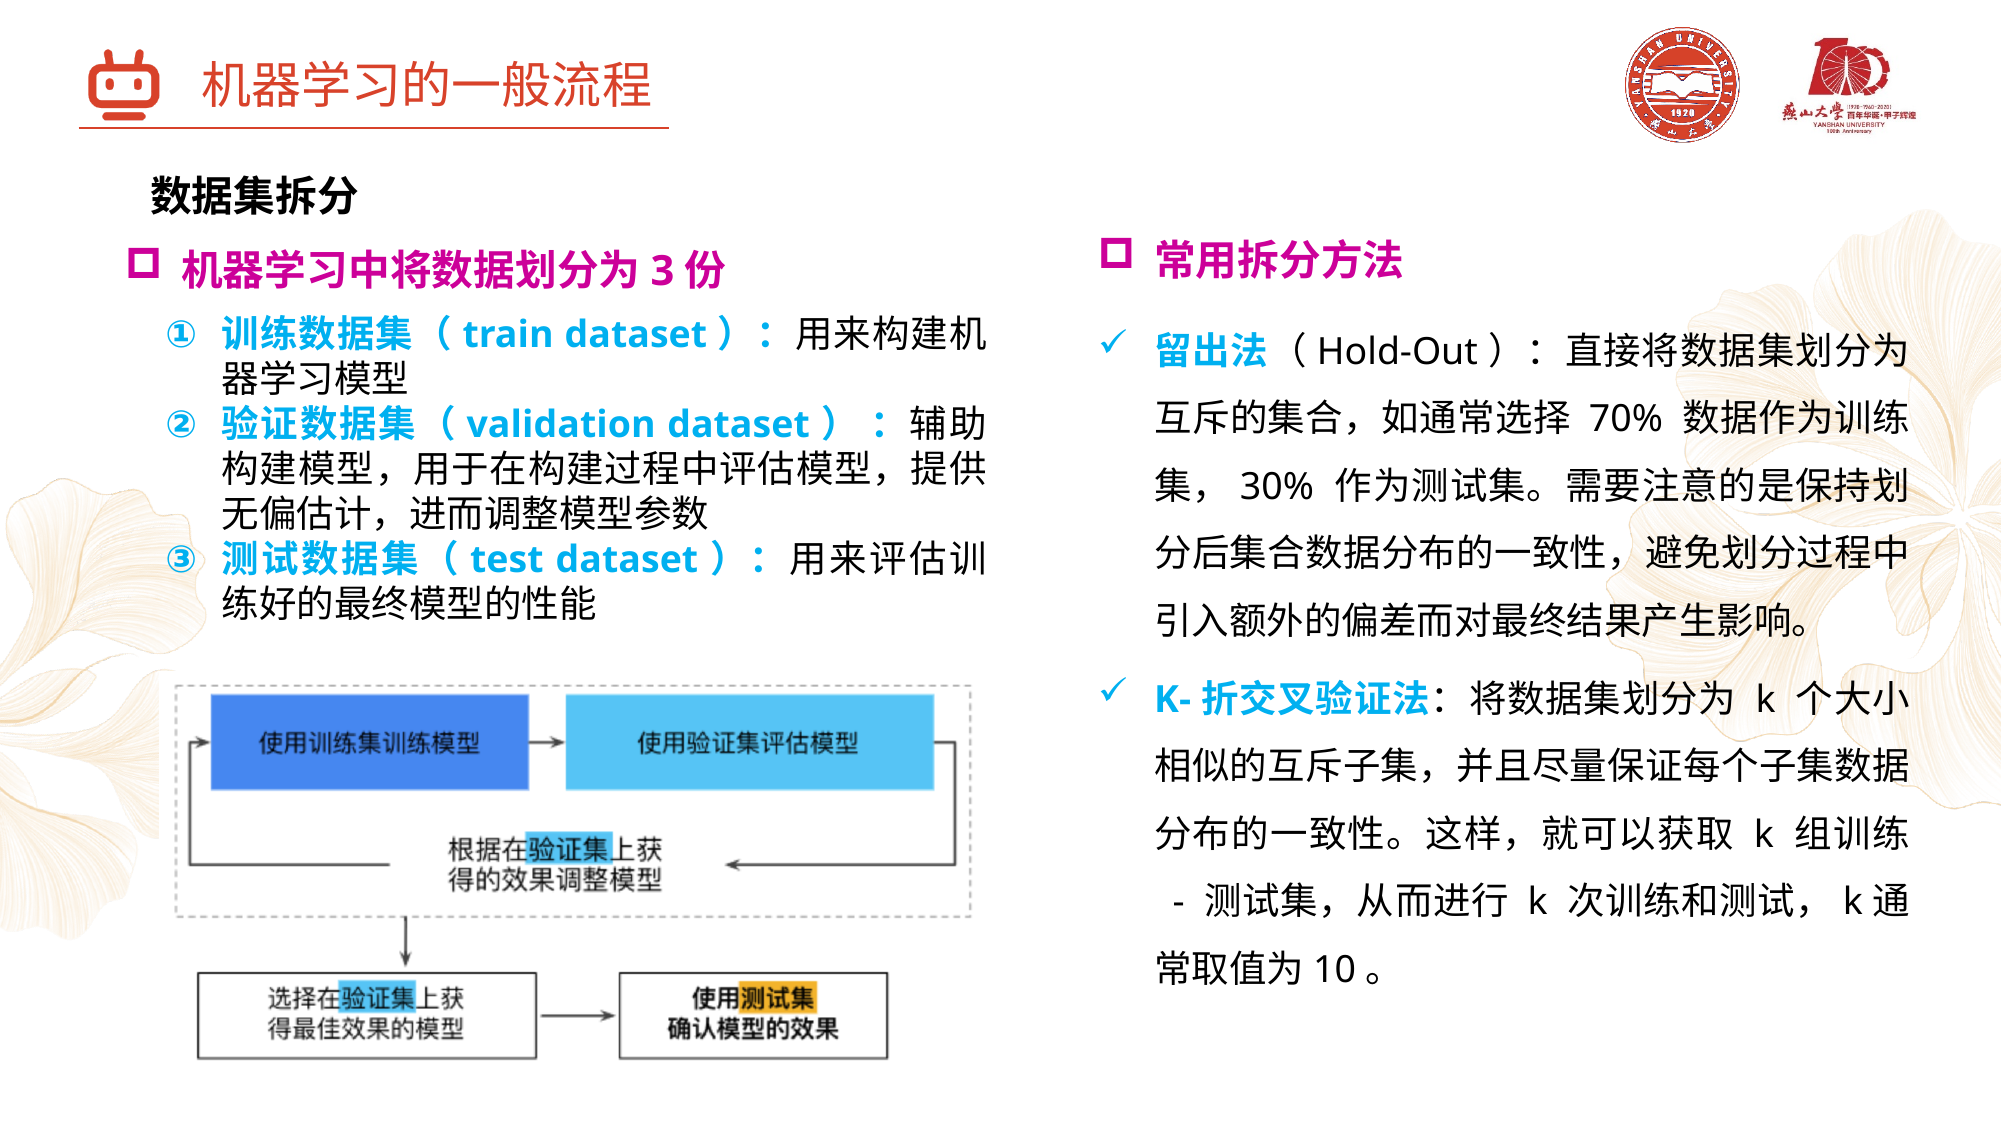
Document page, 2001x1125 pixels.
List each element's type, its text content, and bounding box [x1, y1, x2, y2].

picture [237, 423, 249, 434]
picture [78, 39, 169, 127]
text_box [1624, 22, 1939, 147]
picture [0, 343, 987, 1070]
text_box 机器学习的一般流程 [187, 46, 667, 121]
picture [1529, 188, 2001, 855]
text_box 机器学习中将数据划分为3份 [110, 223, 1002, 301]
text_box 训练数据集（train dataset）：用来构建机器学习模型 验证数据集（validation dataset） ：辅助构建模型，用于在构建过程中评估模型，提供无偏估计，进而调整模型参数 测试数据集（test dataset）：用来评估训练好的最终模型的性能 [150, 303, 1002, 633]
text_box 数据集拆分 [135, 161, 875, 223]
picture [271, 423, 276, 433]
text_box 常用拆分方法 留出法（Hold-Out）：直接将数据集划分为互斥的集合，如通常选择 70% 数据作为训练集，30% 作为测试集。需要注意的是保持划分后集合数据分布的一致性，避免划分过程中引入额外的偏差而对最终结果产生影响。 K-折交叉验证法：将数据集划分为 k 个大小相似的互斥子集，并且尽量保证每个子集数据分布的一致性。这样，就可以获取 k 组训练 - 测试集，从而进行 k 次训练和测试，k通常取值为10。 [1083, 226, 1925, 998]
picture [170, 423, 188, 435]
